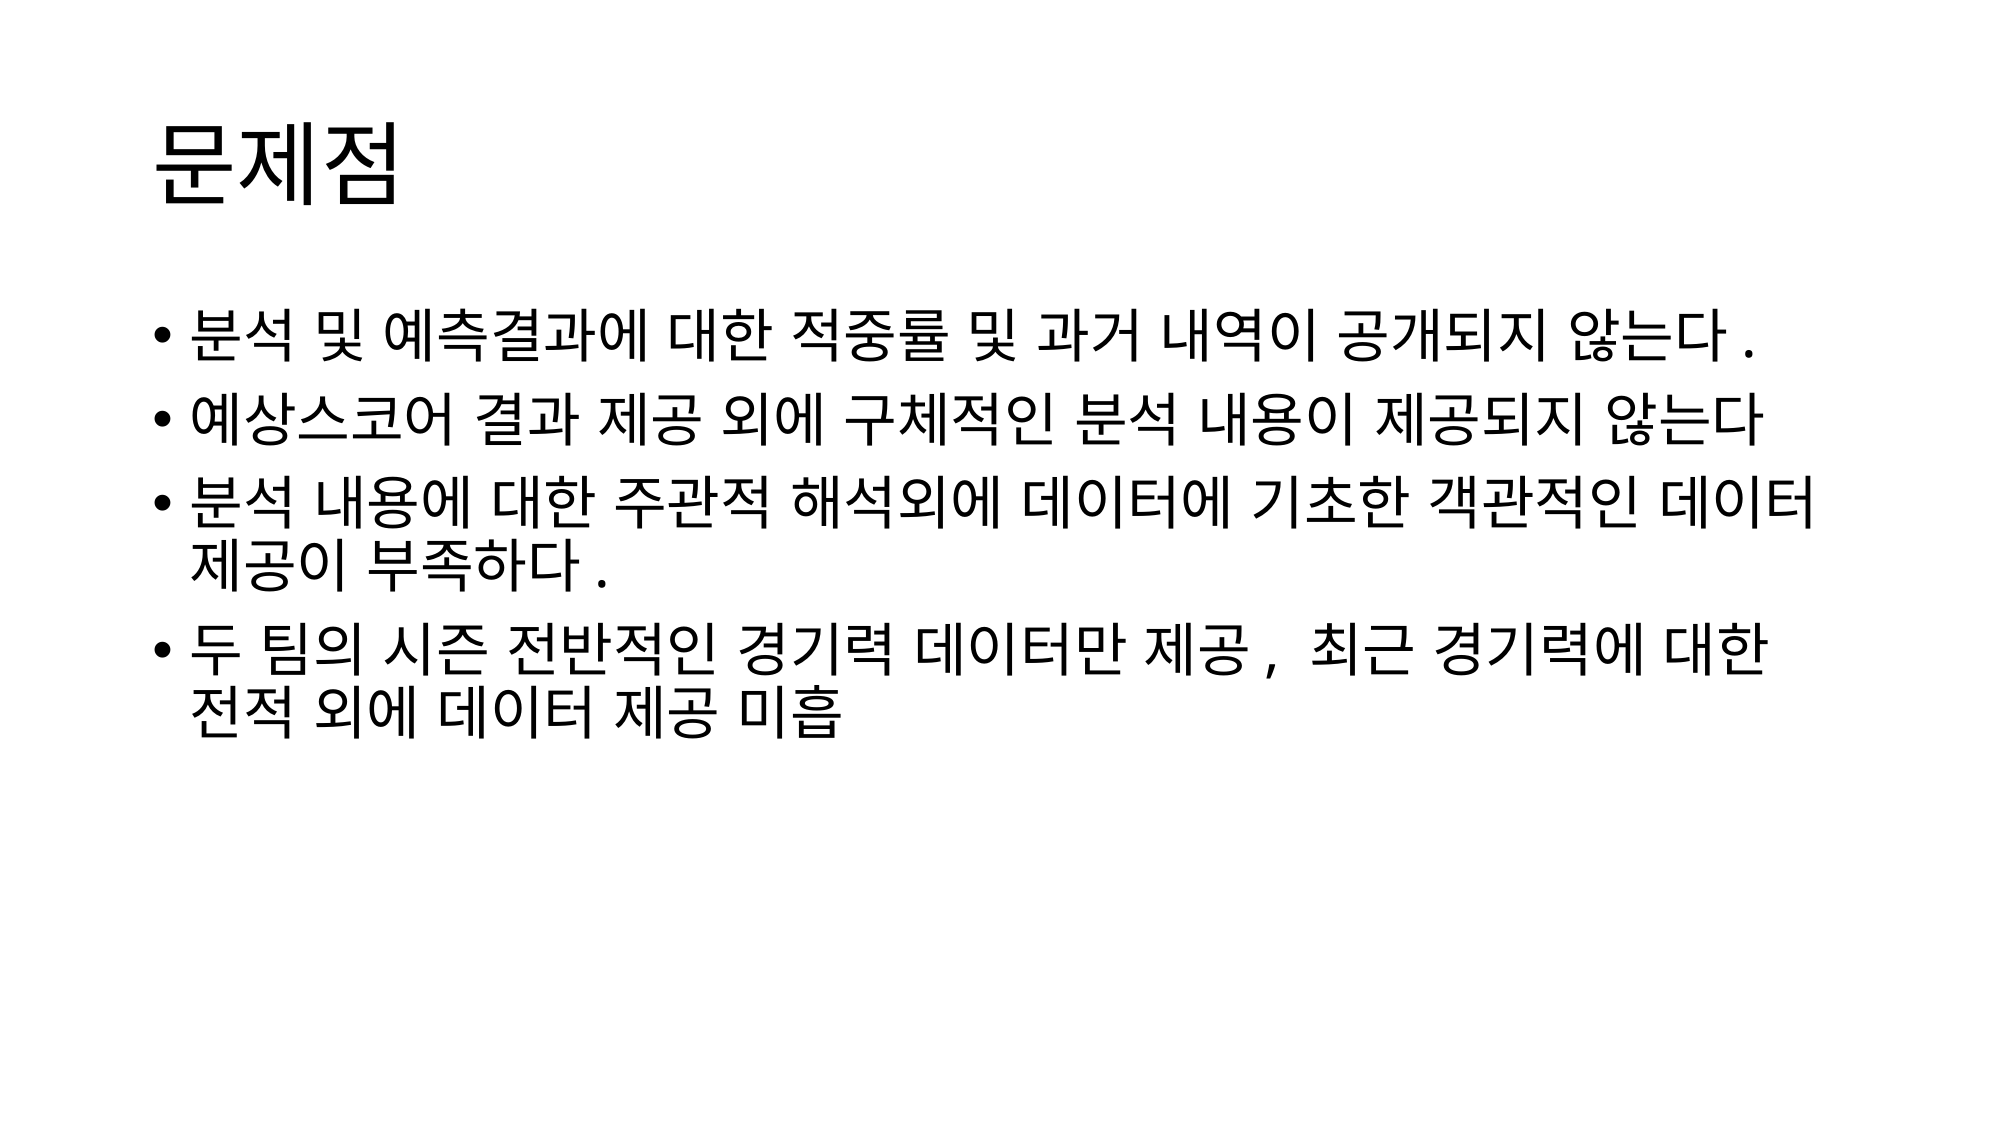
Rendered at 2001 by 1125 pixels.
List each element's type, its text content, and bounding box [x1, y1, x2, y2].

list 분석 및 예측결과에 대한 적중률 및 과거 내역이 공개되지 않는다. 예상스코어 결과 제공 외에 구체적인 분석 내용이 제공되지 않는다 분석 내용에 대한 주관적 해석외에 데이터에 기초한 객관적인 데이터 제공이 부족하다. 두 팀의 시즌 전반적인 경기력 데이터만 제공, 최근 경기력에 대한 전적 외에 데이터 제공 미흡 [137, 299, 1863, 1014]
title 문제점 [137, 59, 1863, 278]
